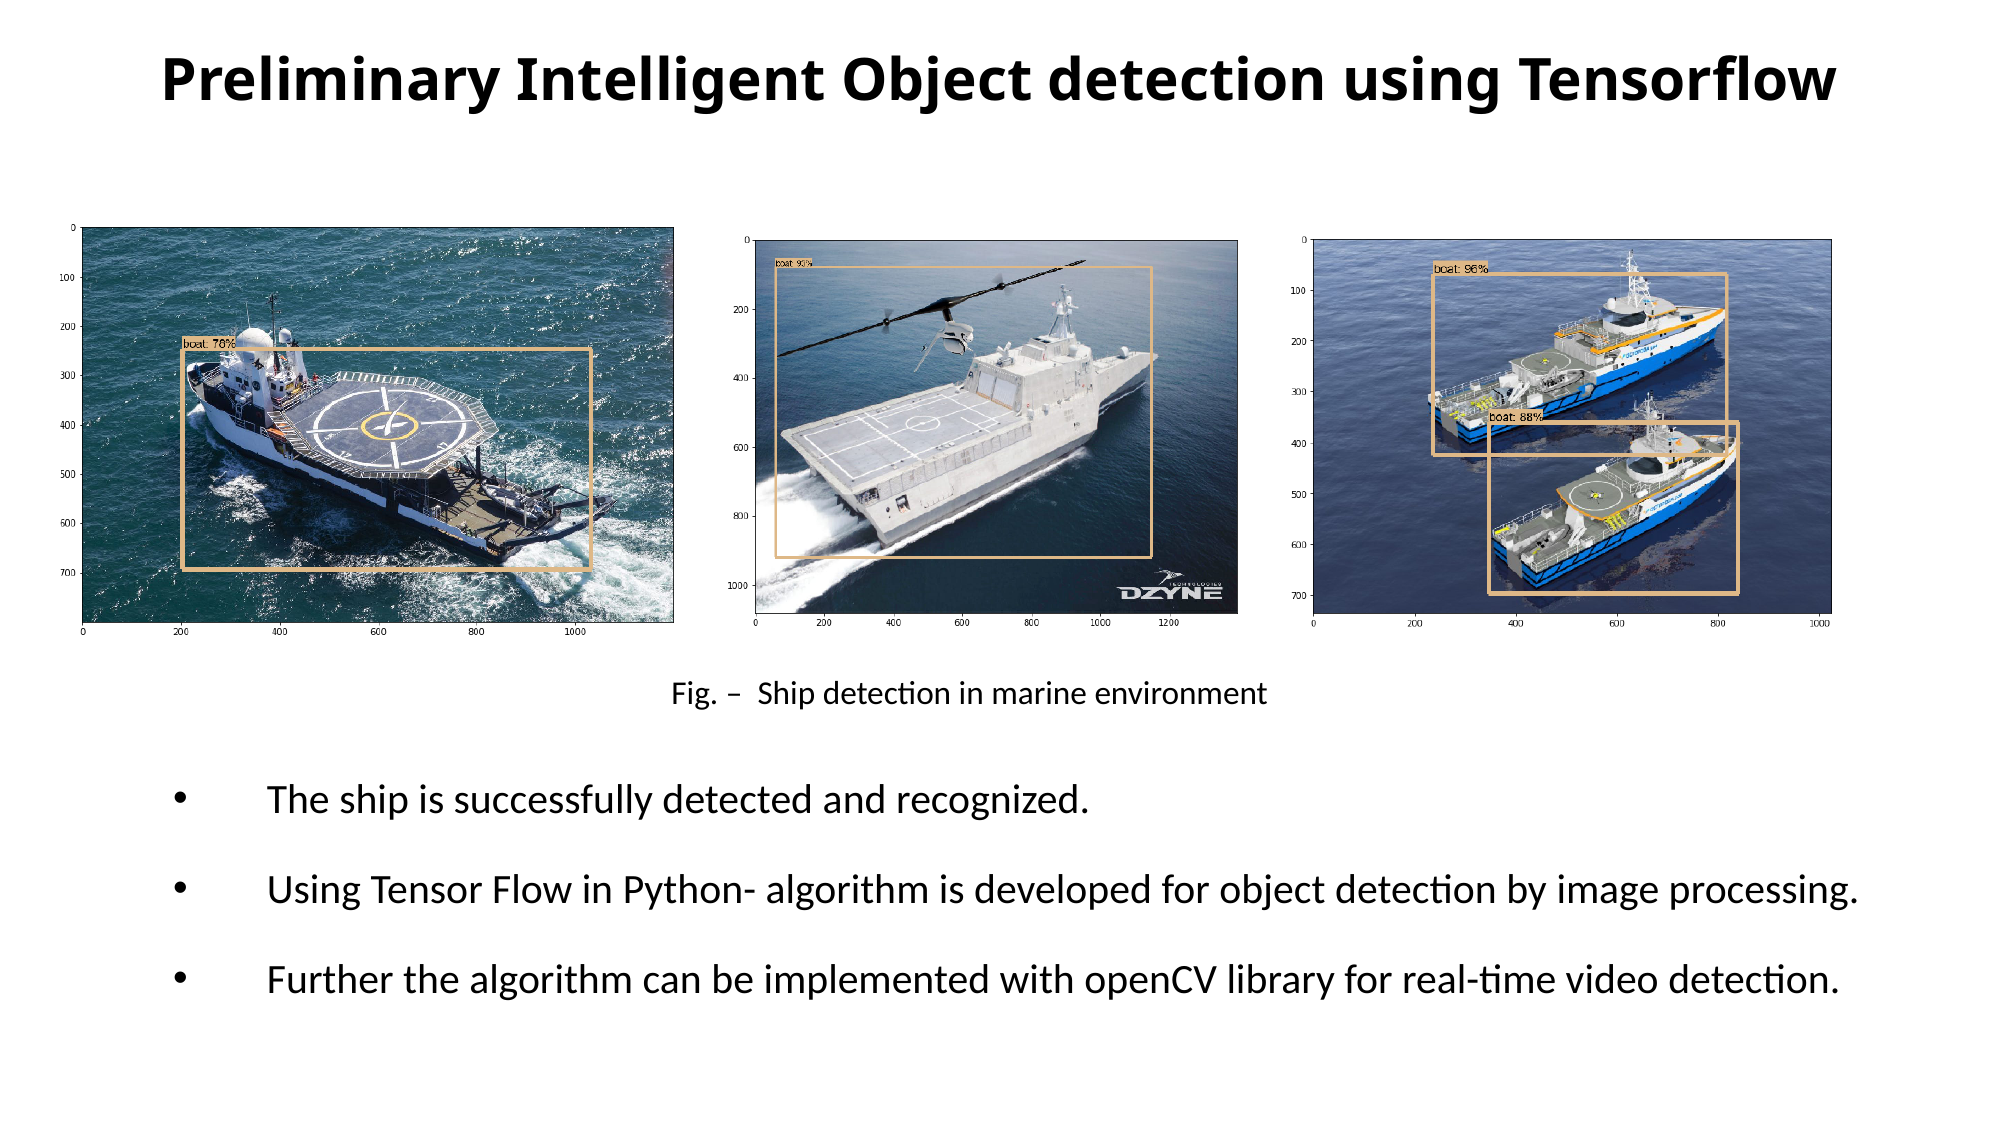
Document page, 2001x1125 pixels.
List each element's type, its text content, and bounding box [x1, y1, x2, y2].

picture [52, 217, 679, 643]
text_box Fig. – Ship detection in marine environment [656, 664, 1385, 719]
picture [1284, 230, 1837, 633]
text_box The ship is successfully detected and recognized. Using Tensor Flow in Python- algorithm is developed for object detection by image processing. Further the algorithm can be implemented with openCV library for real-time video detection. [158, 766, 1884, 1059]
title Preliminary Intelligent Object detection using Tensorflow [137, 22, 1863, 142]
picture [721, 230, 1243, 633]
